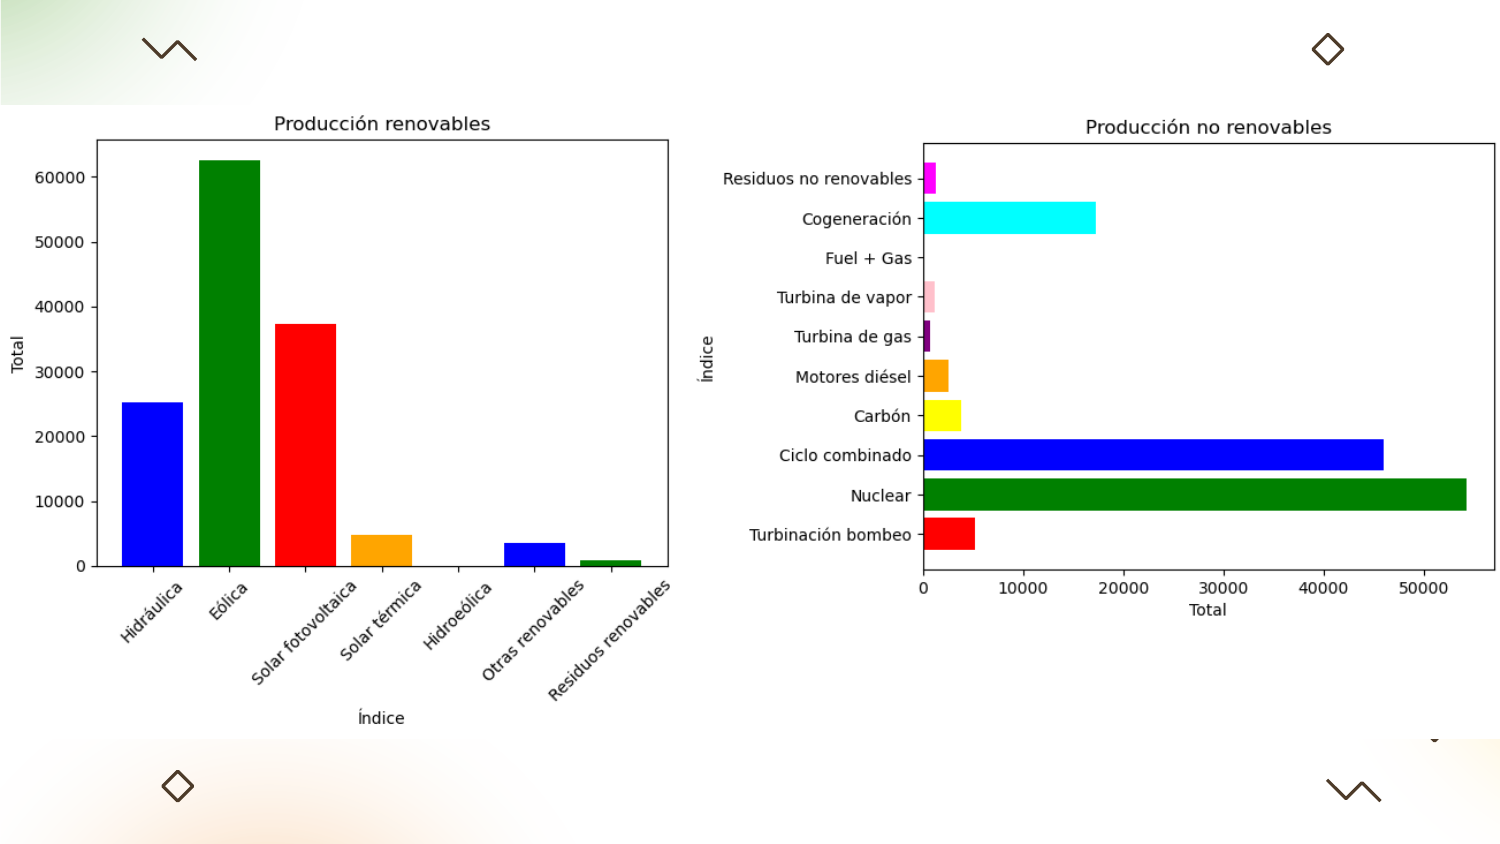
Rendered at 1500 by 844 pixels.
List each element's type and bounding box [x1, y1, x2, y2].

picture [0, 105, 1500, 739]
